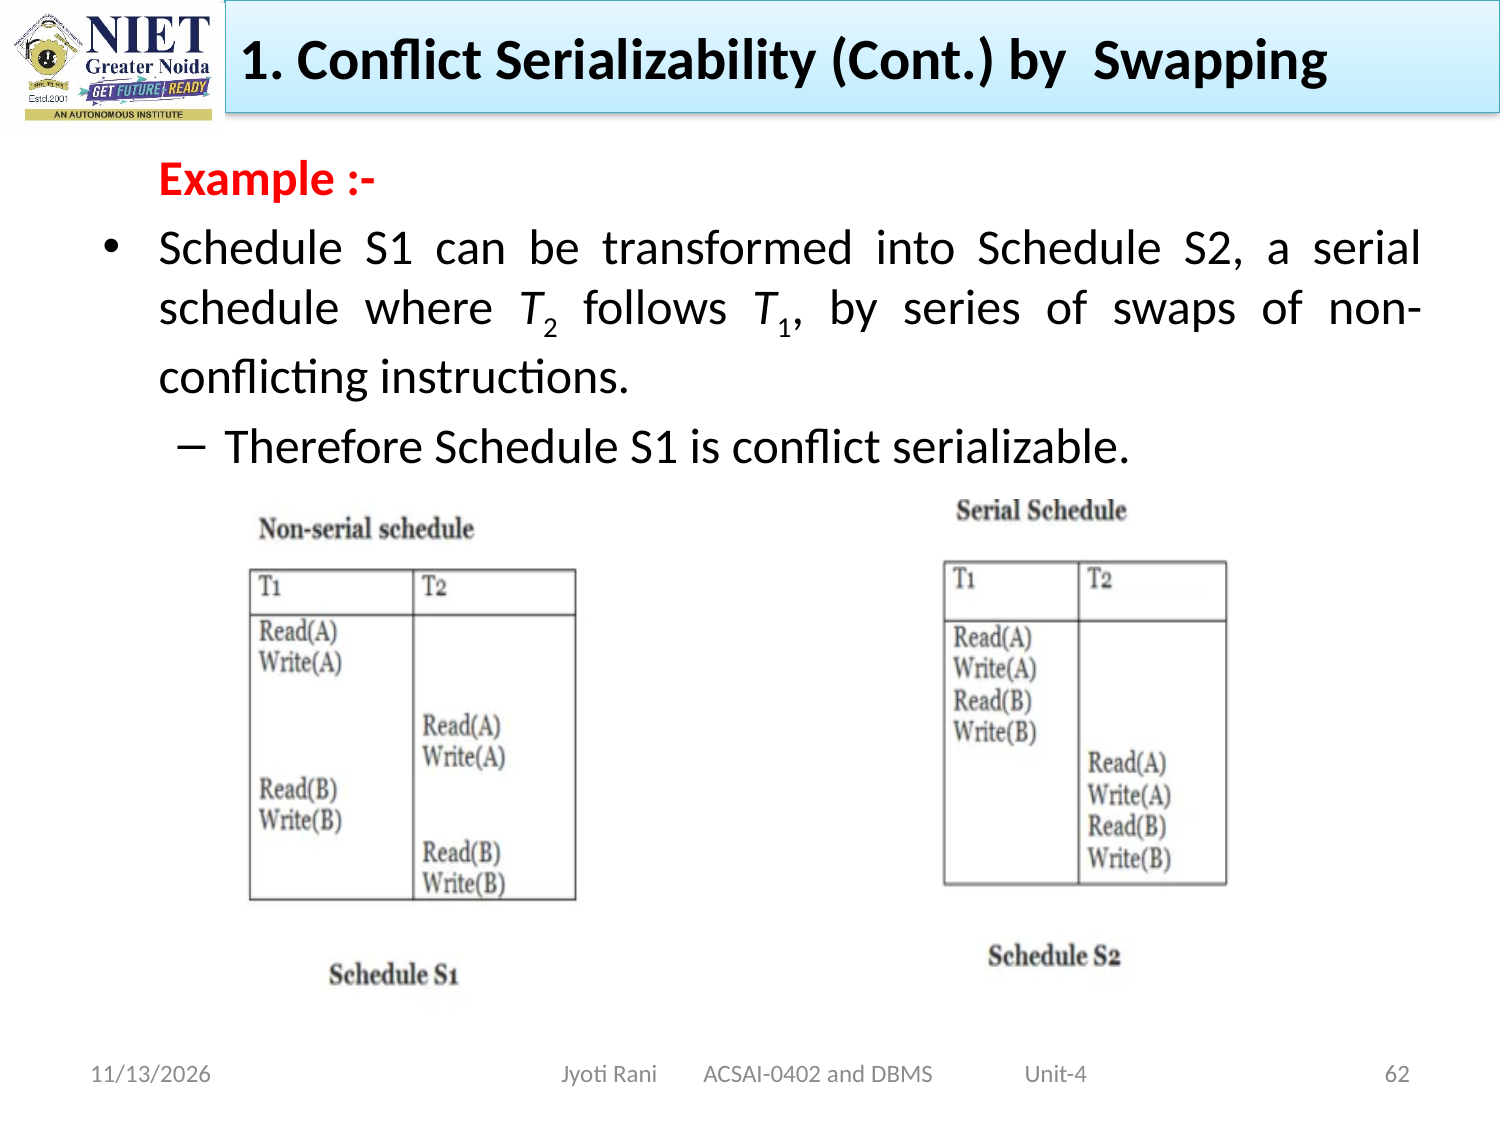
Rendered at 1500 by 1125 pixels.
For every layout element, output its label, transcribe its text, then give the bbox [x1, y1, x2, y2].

footer Jyoti Rani ACSAI-0402 and DBMS Unit-4 [412, 1042, 1074, 1103]
picture [0, 2, 226, 131]
text_box 1. Conflict Serializability (Cont.) by Swapping [224, 0, 1500, 113]
picture [187, 499, 609, 1026]
list Example :- Schedule S1 can be transformed into Schedule S2, a serial schedule where T2 follows T1, by series of swaps of non-conflicting instructions. Therefore Schedule S1 is conflict serializable. [87, 137, 1438, 1038]
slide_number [75, 1042, 412, 1103]
picture [924, 499, 1246, 1001]
slide_number 62 [1074, 1042, 1425, 1103]
